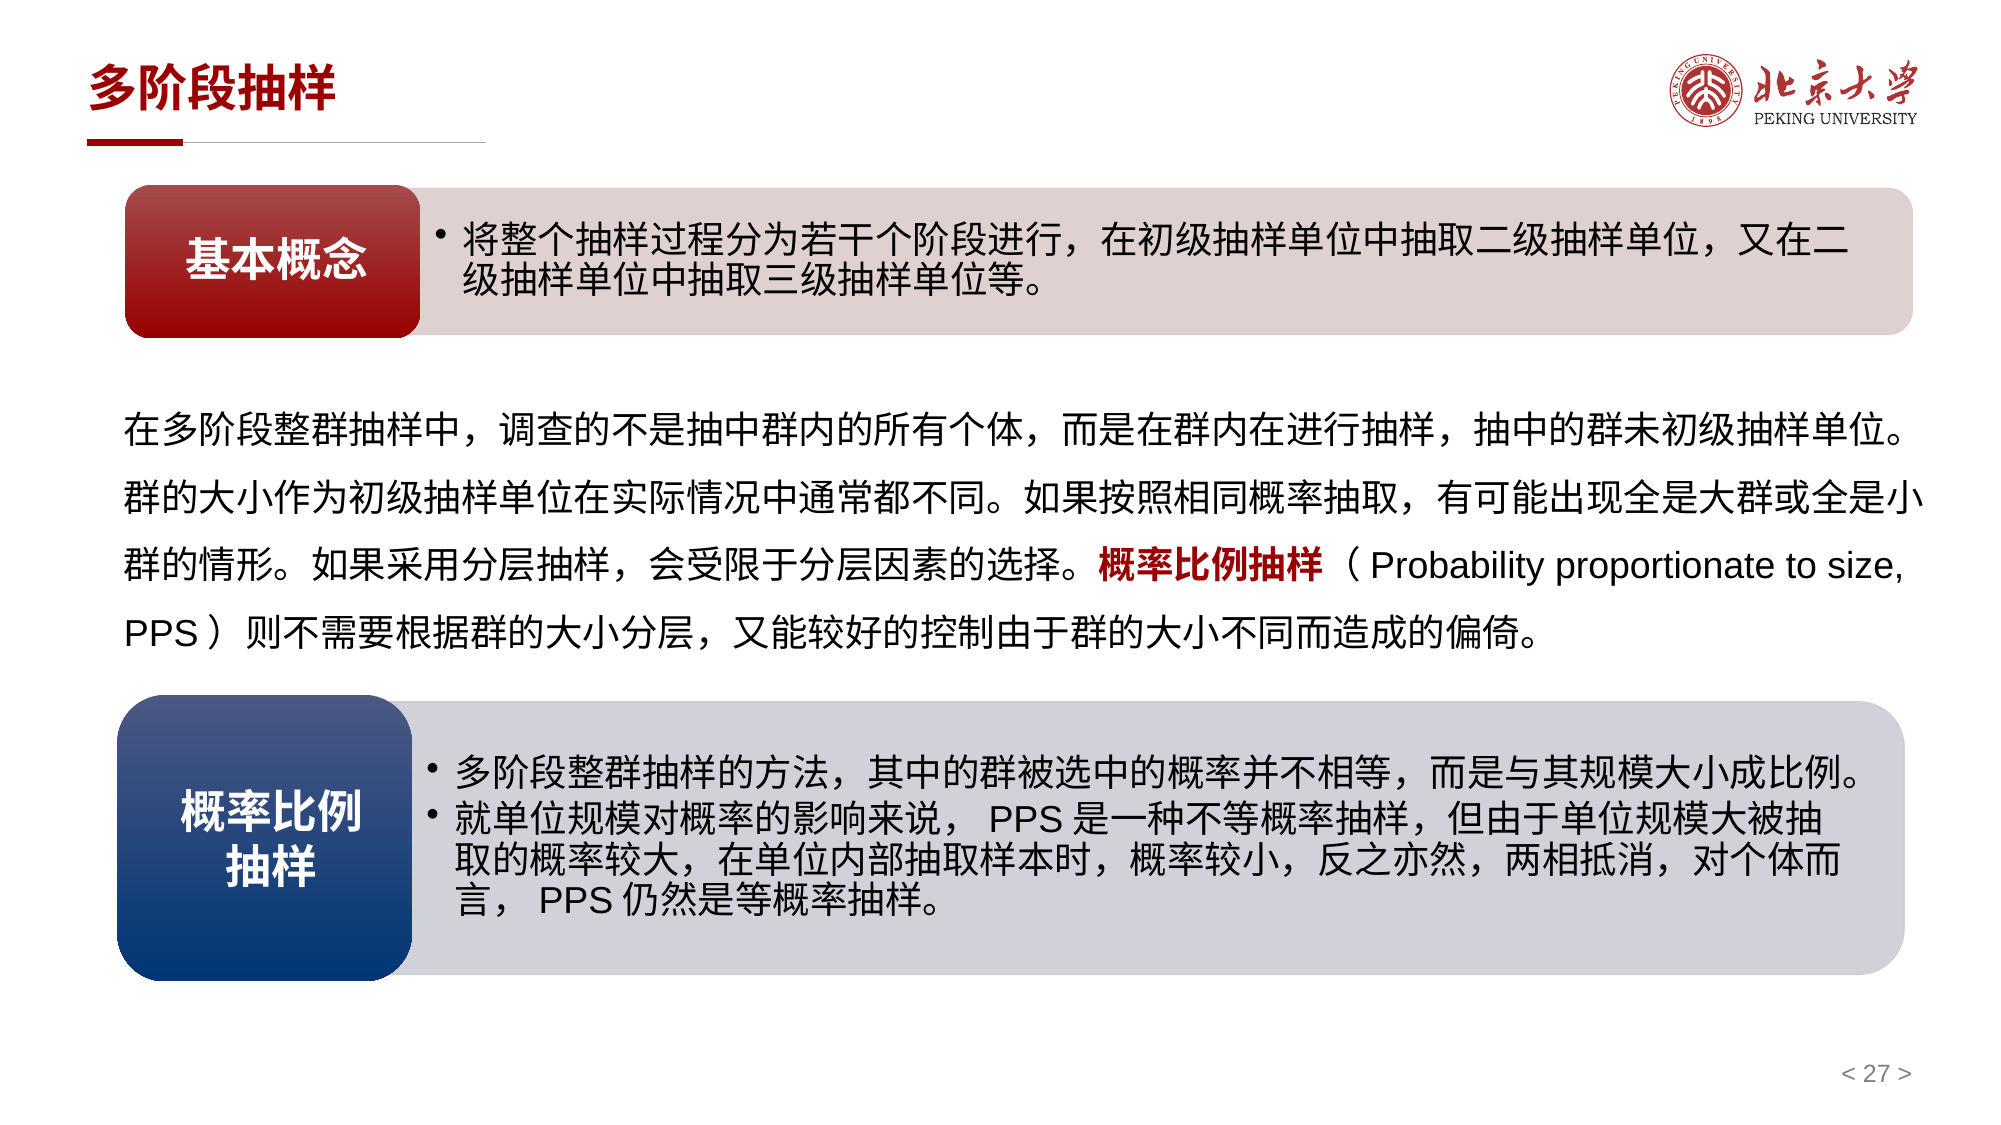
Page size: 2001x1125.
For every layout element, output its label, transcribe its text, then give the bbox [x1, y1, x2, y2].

slide_number < 27 > [1477, 1048, 1928, 1097]
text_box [108, 67, 1956, 456]
text_box 在多阶段整群抽样中，调查的不是抽中群内的所有个体，而是在群内在进行抽样，抽中的群未初级抽样单位。群的大小作为初级抽样单位在实际情况中通常都不同。如果按照相同概率抽取，有可能出现全是大群或全是小群的情形。如果采用分层抽样，会受限于分层因素的选择。概率比例抽样（Probability proportionate to size, PPS）则不需要根据群的大小分层，又能较好的控制由于群的大小不同而造成的偏倚。 [108, 456, 1939, 644]
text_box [100, 644, 1947, 1032]
title 多阶段抽样 [72, 39, 1559, 142]
